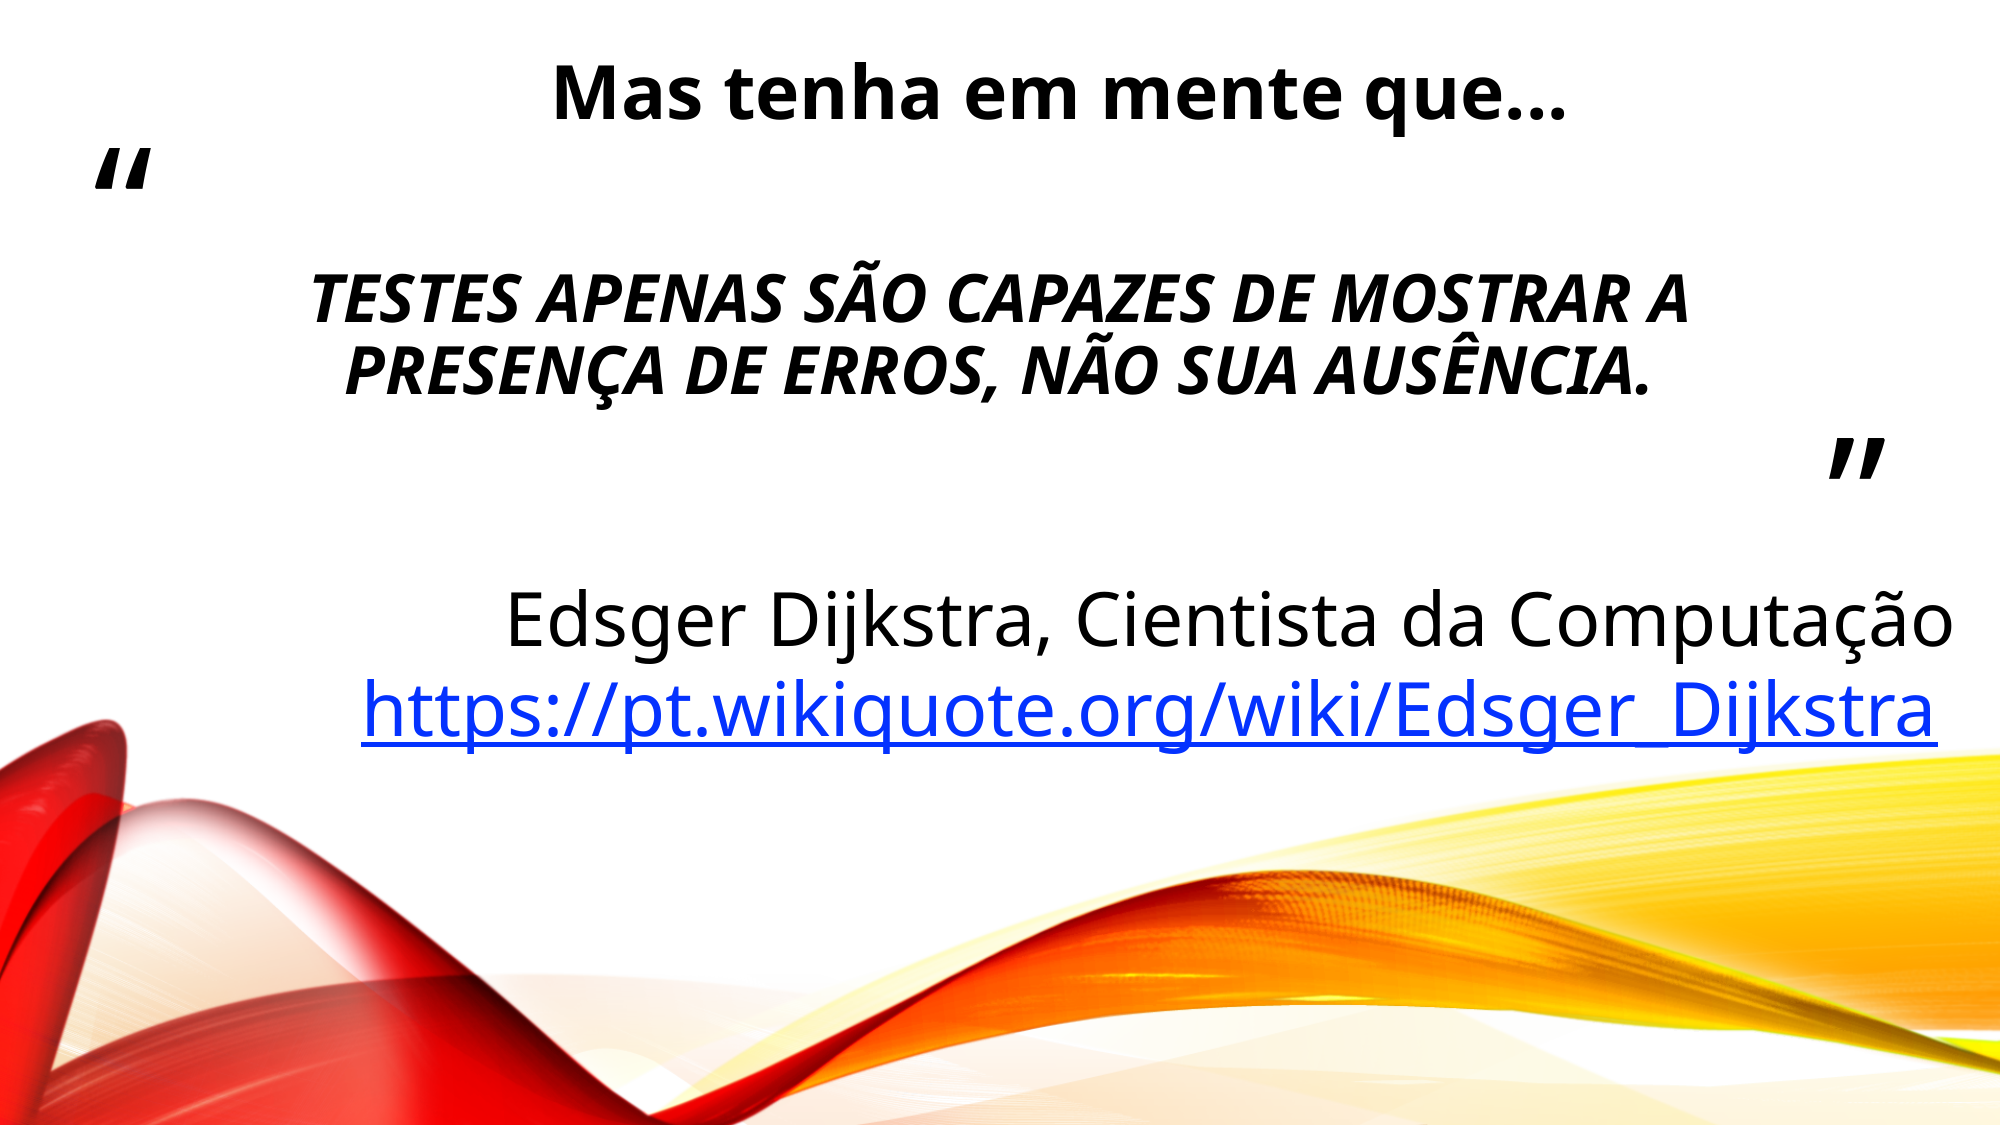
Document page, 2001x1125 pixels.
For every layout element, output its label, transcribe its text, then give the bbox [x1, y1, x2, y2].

list Mas tenha em mente que... [423, 39, 1697, 152]
title Testes apenas são capazes de mostrar a presença de erros, não sua ausência. [168, 123, 1834, 551]
picture [0, 717, 2000, 1125]
list Edsger Dijkstra, Cientista da Computação https://pt.wikiquote.org/wiki/Edsger_Dijkstra [245, 574, 1972, 853]
